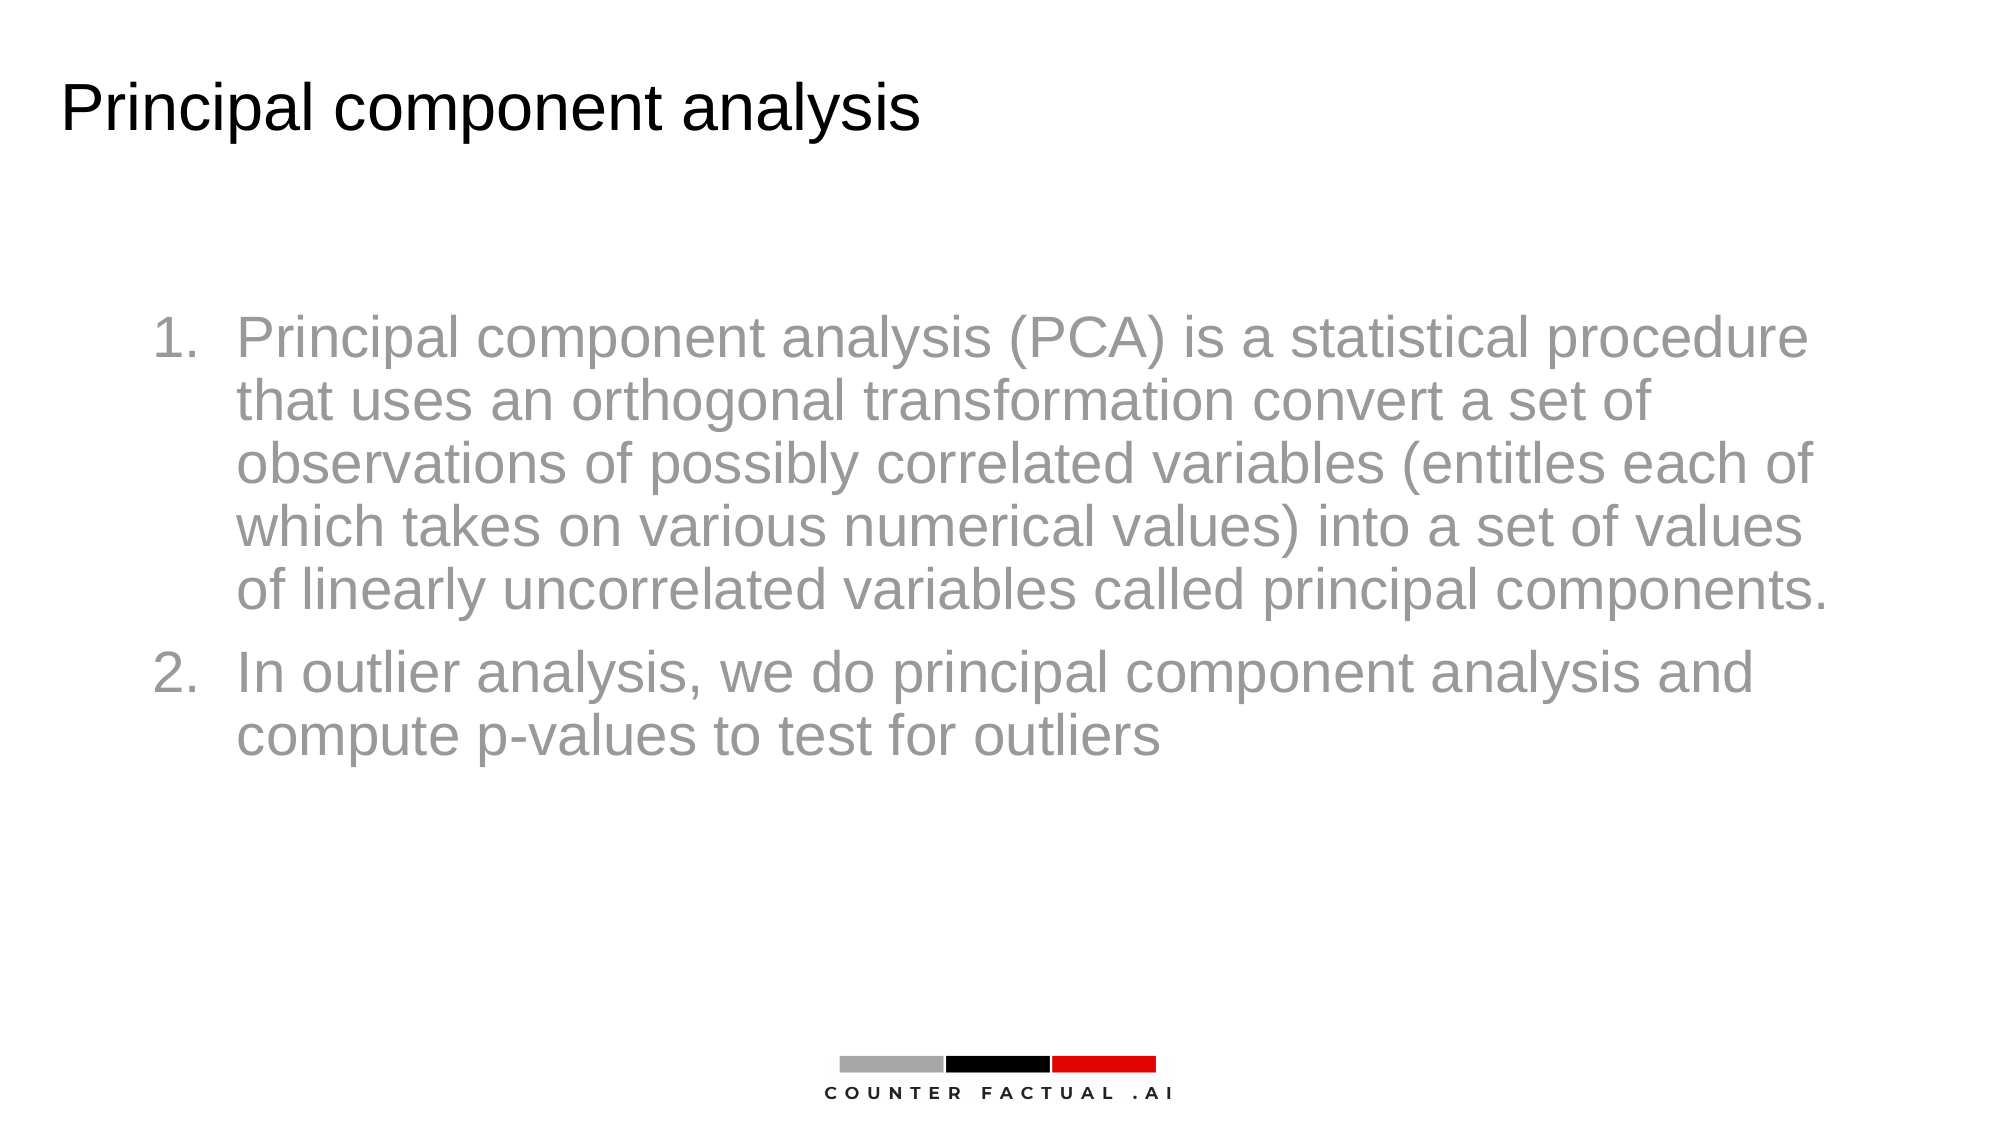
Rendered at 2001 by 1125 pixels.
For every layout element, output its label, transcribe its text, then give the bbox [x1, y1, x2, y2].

title Principal component analysis [0, 0, 2000, 218]
text_box [25, 273, 1953, 1106]
